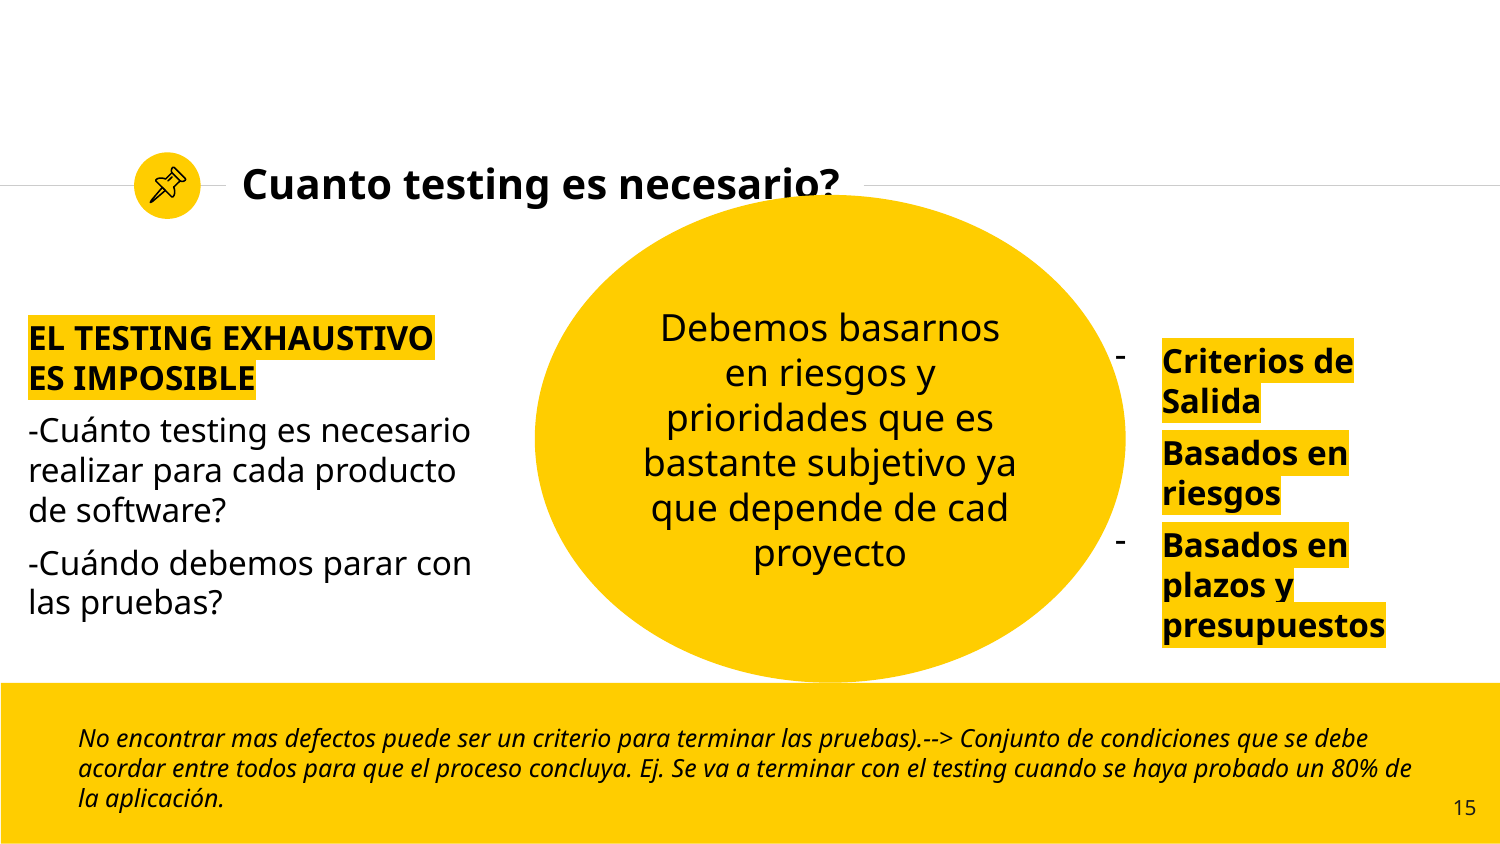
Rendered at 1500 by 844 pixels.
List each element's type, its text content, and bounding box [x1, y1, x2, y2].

slide_number 15 [1401, 779, 1492, 844]
text_box EL TESTING EXHAUSTIVO ES IMPOSIBLE -Cuánto testing es necesario realizar para cada producto de software? -Cuándo debemos parar con las pruebas? [13, 302, 494, 667]
text_box No encontrar mas defectos puede ser un criterio para terminar las pruebas).--> Conjunto de condiciones que se debe acordar entre todos para que el proceso concluya. Ej. Se va a terminar con el testing cuando se haya probado un 80% de la aplicación. [63, 707, 1439, 843]
title Cuanto testing es necesario? [226, 146, 1142, 219]
text_box Debemos basarnos en riesgos y prioridades que es bastante subjetivo ya que depende de cad proyecto [534, 194, 1126, 683]
text_box Criterios de Salida Basados en riesgos Basados en plazos y presupuestos [1099, 324, 1456, 559]
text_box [150, 166, 186, 203]
text_box [0, 682, 1500, 844]
